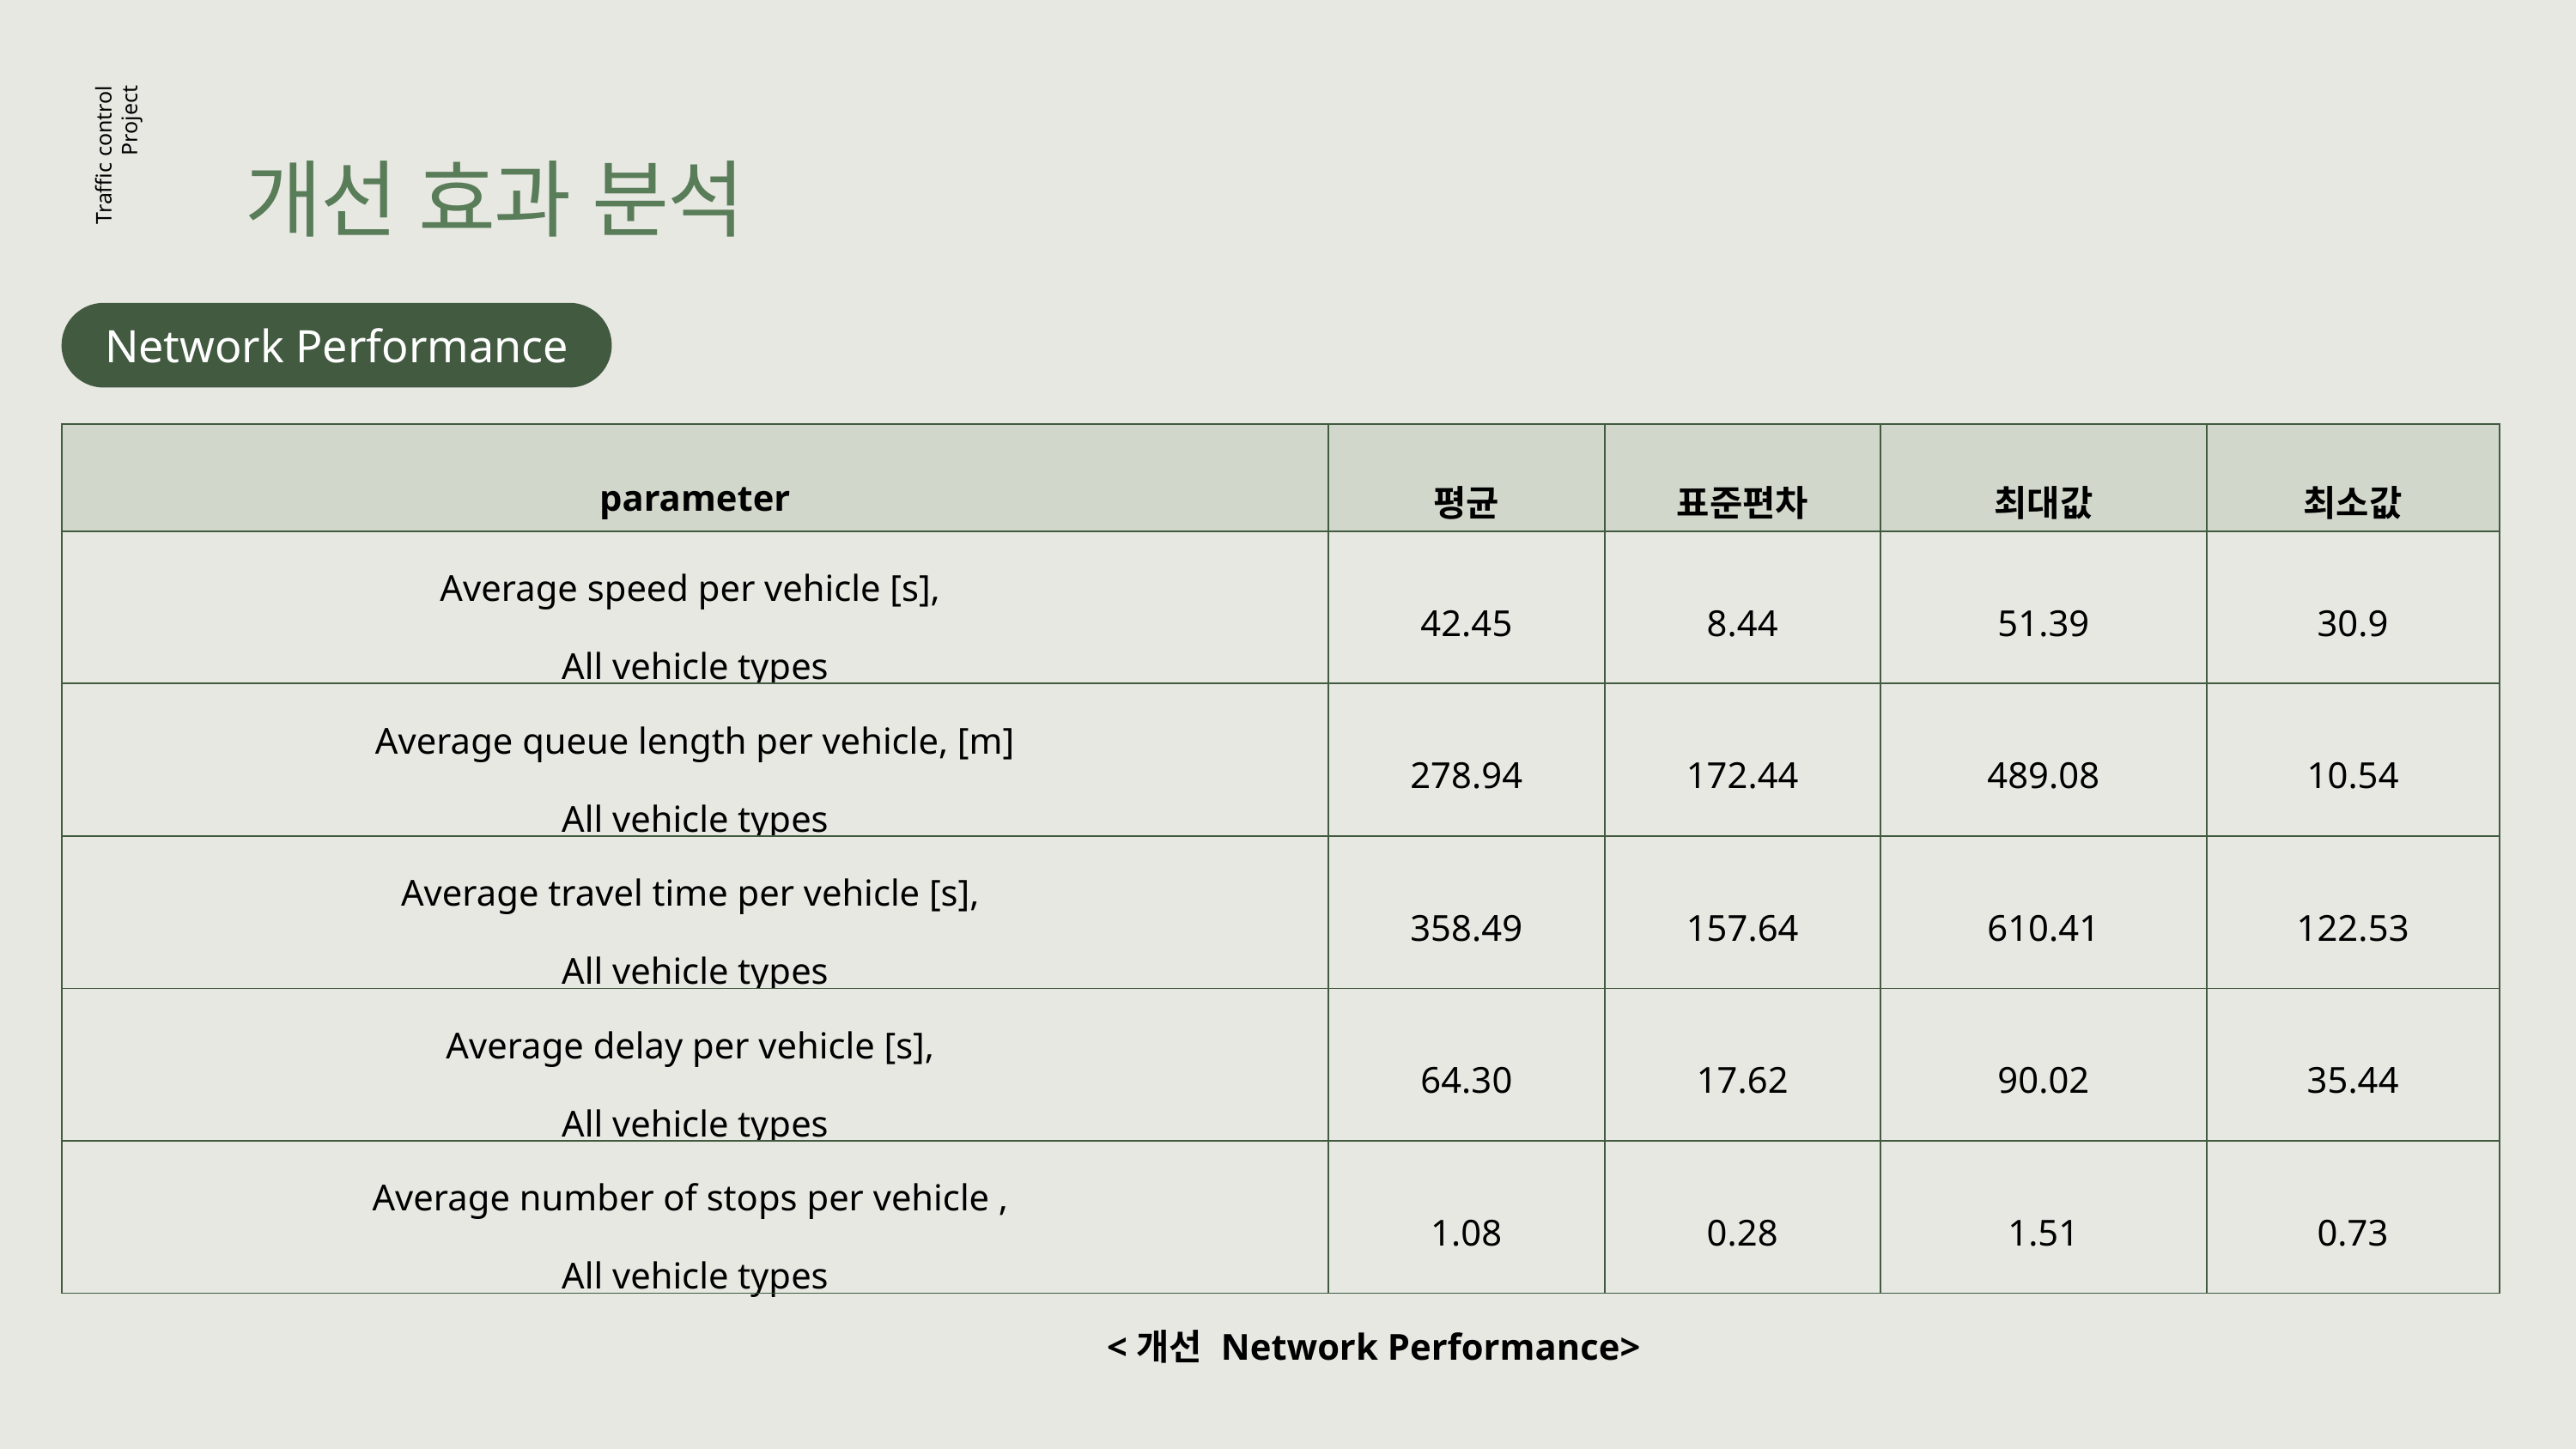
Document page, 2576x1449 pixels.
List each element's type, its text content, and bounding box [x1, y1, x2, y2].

table_cell 278.94 [1329, 684, 1604, 835]
table_header 표준편차 [1606, 425, 1880, 530]
text_box Traffic control Project [83, 385, 149, 391]
table_cell 30.9 [2208, 532, 2499, 682]
table_header 평균 [1329, 425, 1604, 530]
table_cell 157.64 [1606, 837, 1880, 988]
table_cell 35.44 [2208, 989, 2499, 1140]
table_cell 172.44 [1606, 684, 1880, 835]
table_cell 1.08 [1329, 1142, 1604, 1293]
text_box Traffic control Project [83, 72, 149, 306]
table_cell Average delay per vehicle [s], All vehicle types [63, 989, 1327, 1140]
table_cell 64.30 [1329, 989, 1604, 1140]
table_cell 610.41 [1881, 837, 2206, 988]
table_cell Average queue length per vehicle, [m] All vehicle types [63, 684, 1327, 835]
table_cell 42.45 [1329, 532, 1604, 682]
table_cell Average speed per vehicle [s], All vehicle types [63, 532, 1327, 682]
table_cell 0.28 [1606, 1142, 1880, 1293]
table_header parameter [63, 425, 1327, 530]
table_cell 10.54 [2208, 684, 2499, 835]
table_cell 8.44 [1606, 532, 1880, 682]
table_cell 489.08 [1881, 684, 2206, 835]
text_box <개선 Network Performance> [816, 1318, 1932, 1373]
table_cell 51.39 [1881, 532, 2206, 682]
table_cell Average number of stops per vehicle , All vehicle types [63, 1142, 1327, 1293]
table_cell 0.73 [2208, 1142, 2499, 1293]
table_cell 358.49 [1329, 837, 1604, 988]
table_cell 17.62 [1606, 989, 1880, 1140]
text_box 개선 효과 분석 [232, 140, 1395, 254]
table_cell Average travel time per vehicle [s], All vehicle types [63, 837, 1327, 988]
table_header 최대값 [1881, 425, 2206, 530]
table_cell 1.51 [1881, 1142, 2206, 1293]
table_header 최소값 [2208, 425, 2499, 530]
table_cell 122.53 [2208, 837, 2499, 988]
text_box Network Performance [59, 300, 614, 390]
table_cell 90.02 [1881, 989, 2206, 1140]
